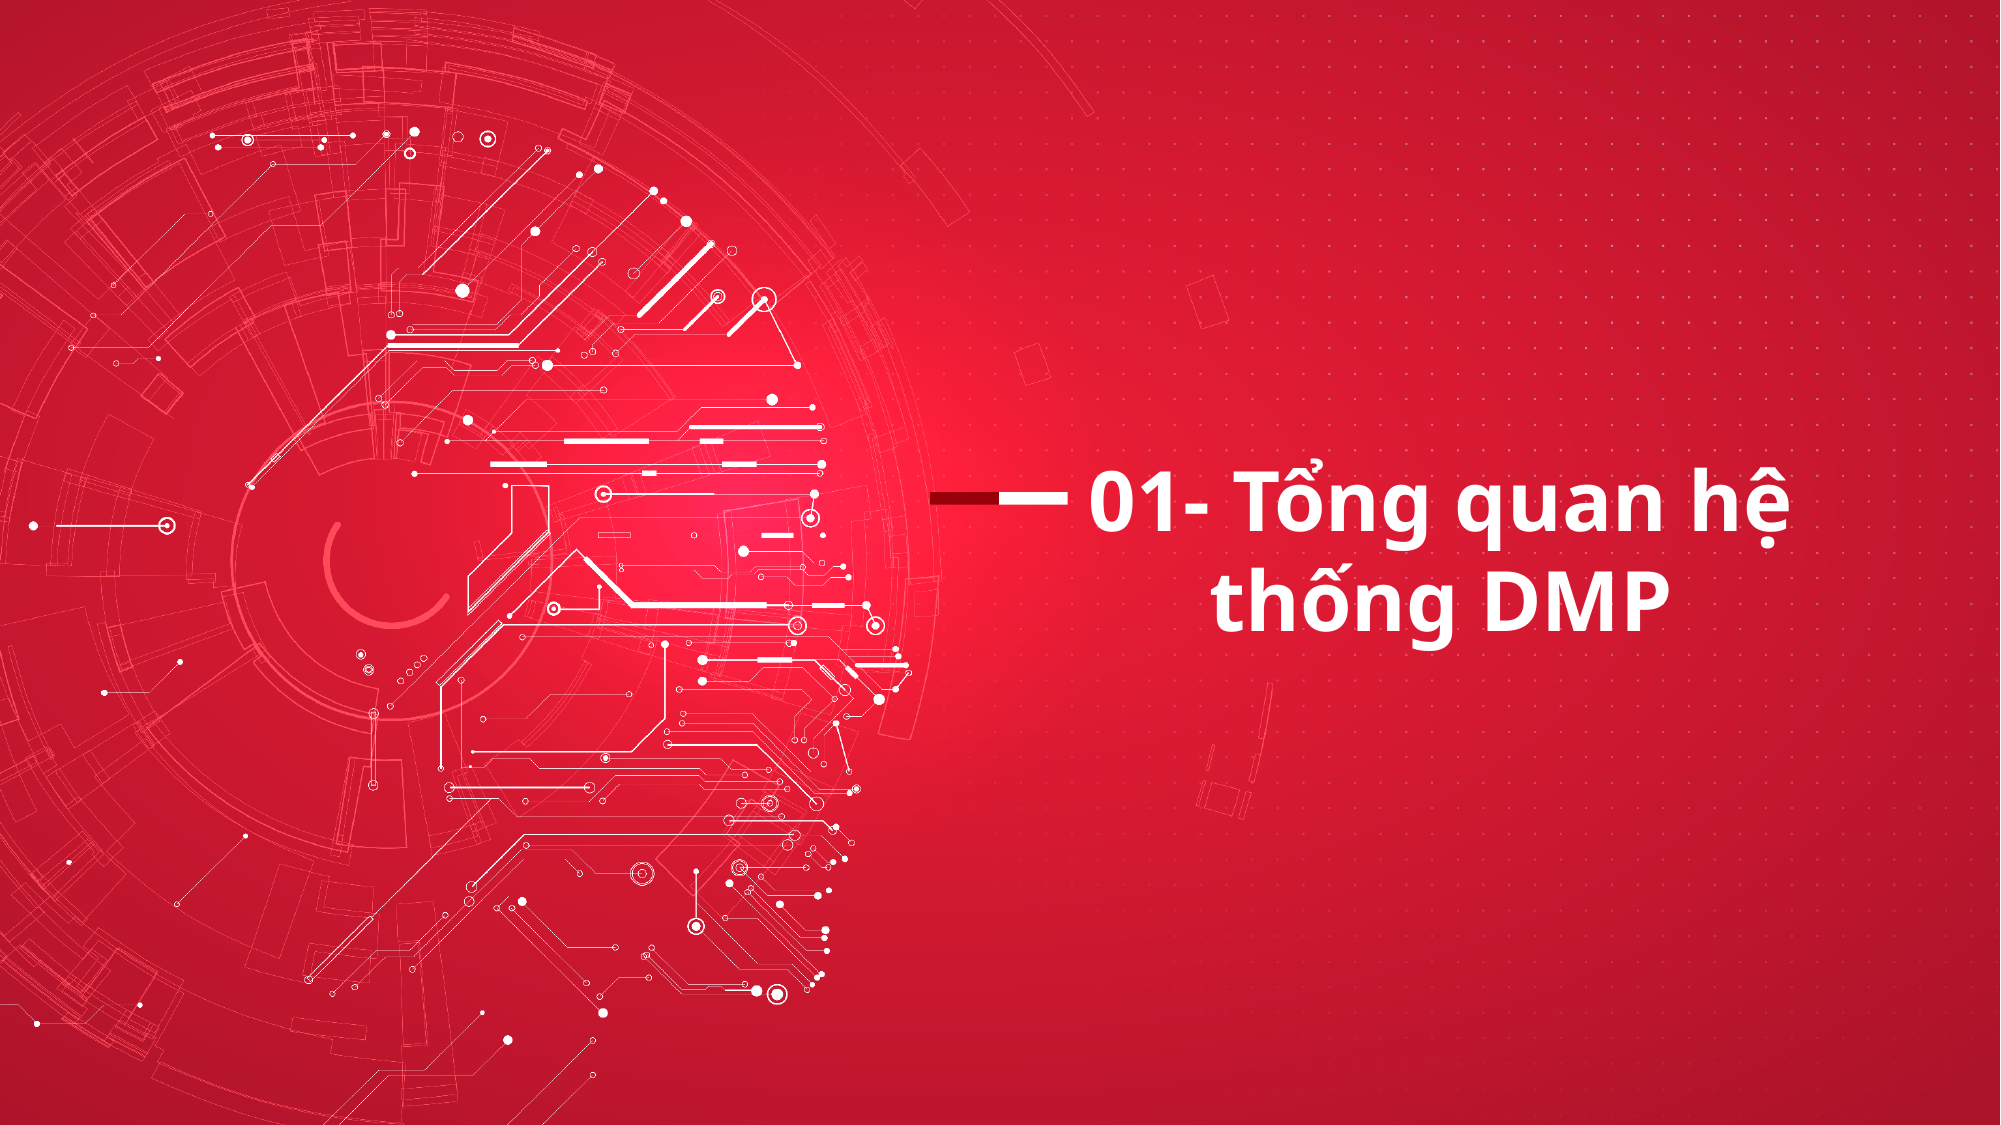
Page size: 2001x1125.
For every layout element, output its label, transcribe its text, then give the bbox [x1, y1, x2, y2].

text_box 01- Tổng quan hệ thống DMP [1000, 448, 1882, 649]
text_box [930, 492, 1068, 505]
picture [0, 0, 2000, 1125]
